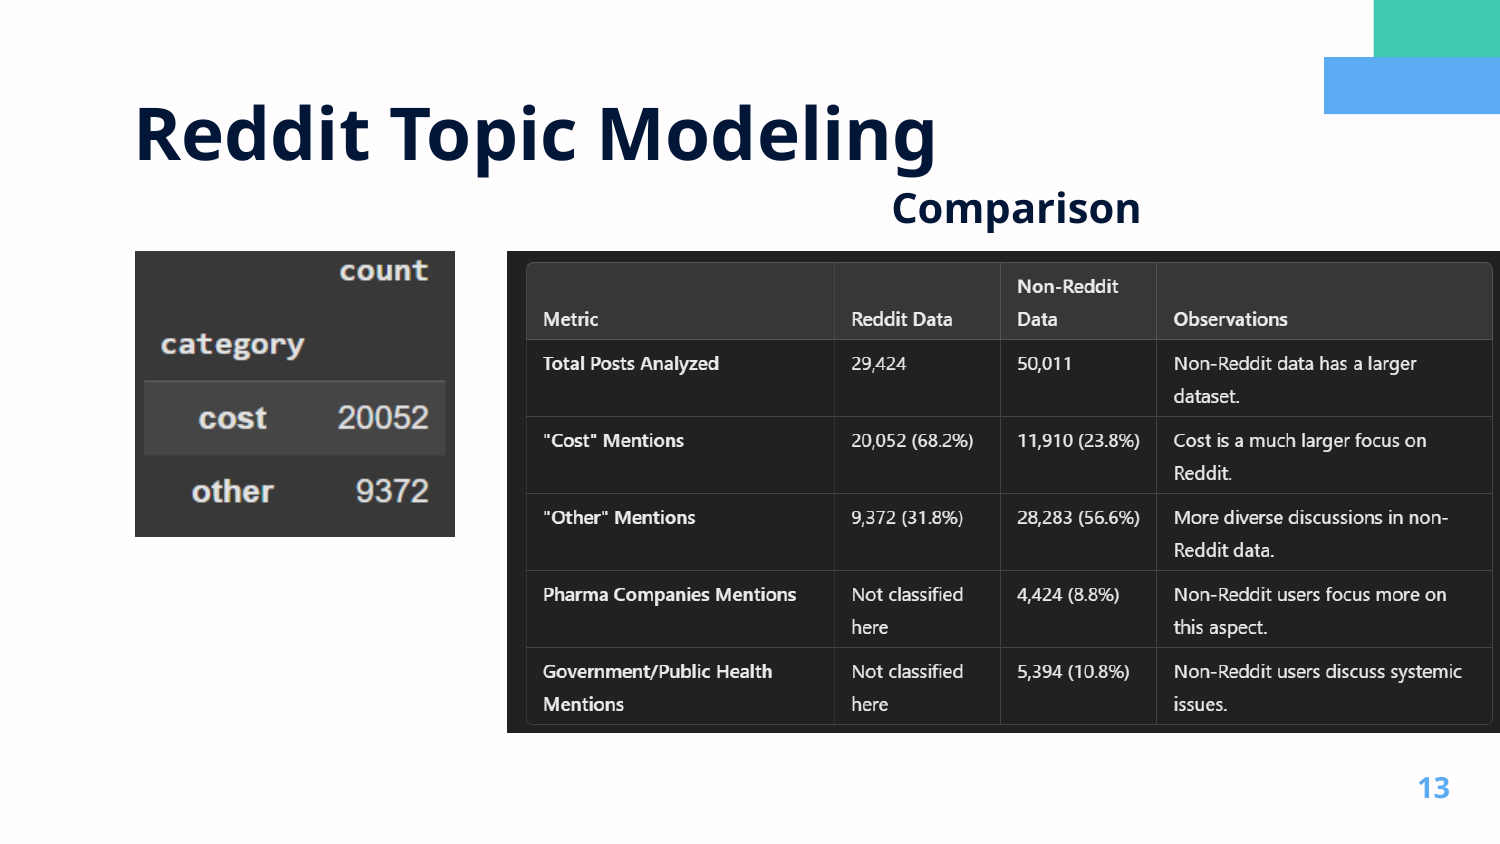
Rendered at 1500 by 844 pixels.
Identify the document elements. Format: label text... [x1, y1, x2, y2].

title Comparison [876, 166, 1181, 249]
title Reddit Topic Modeling [118, 72, 1382, 167]
picture [507, 250, 1500, 734]
slide_number ‹#› [1402, 754, 1475, 819]
picture [135, 250, 455, 538]
